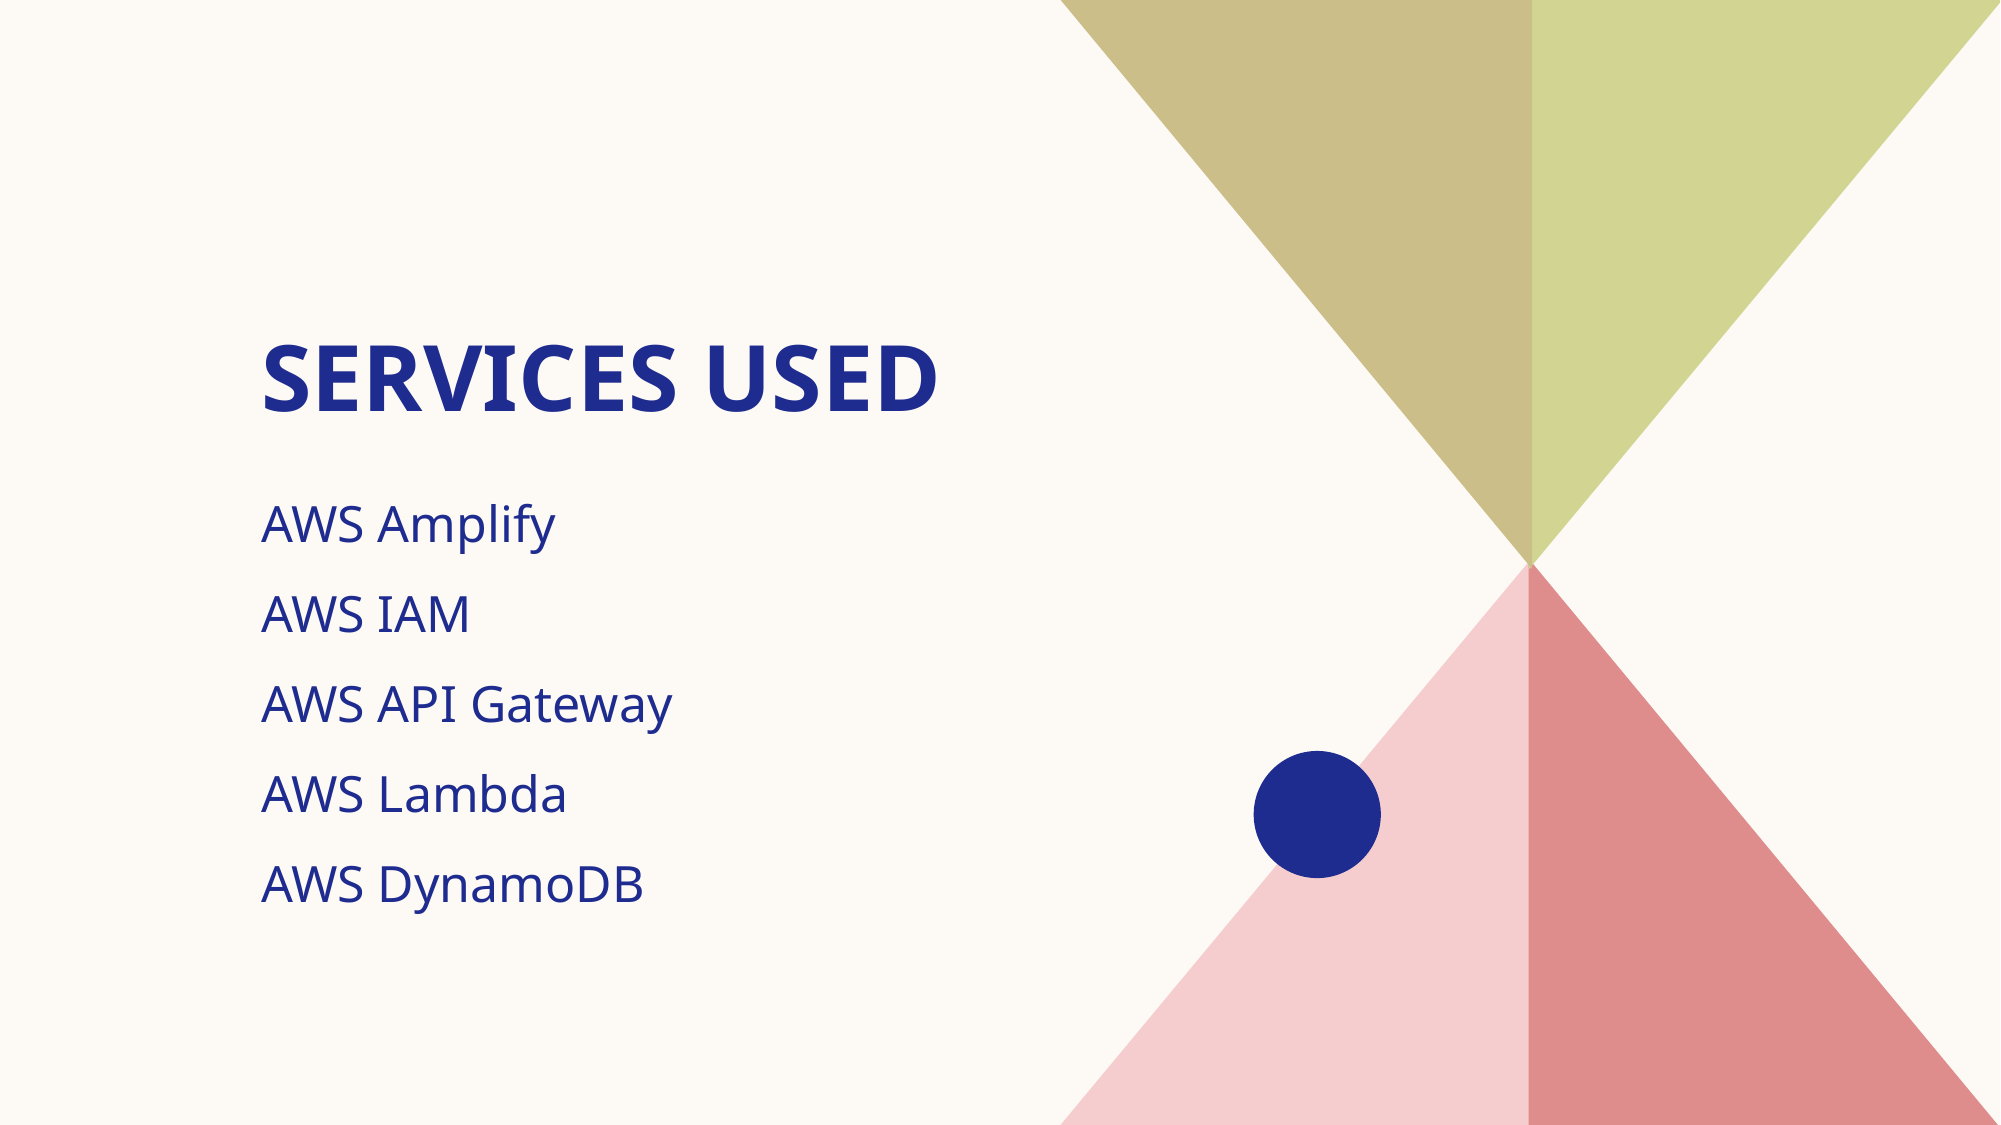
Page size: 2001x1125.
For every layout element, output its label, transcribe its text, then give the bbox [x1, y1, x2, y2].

title Services used [246, 311, 1180, 438]
list AWS Amplify AWS IAM AWS API Gateway AWS Lambda AWS DynamoDB [246, 454, 1180, 967]
